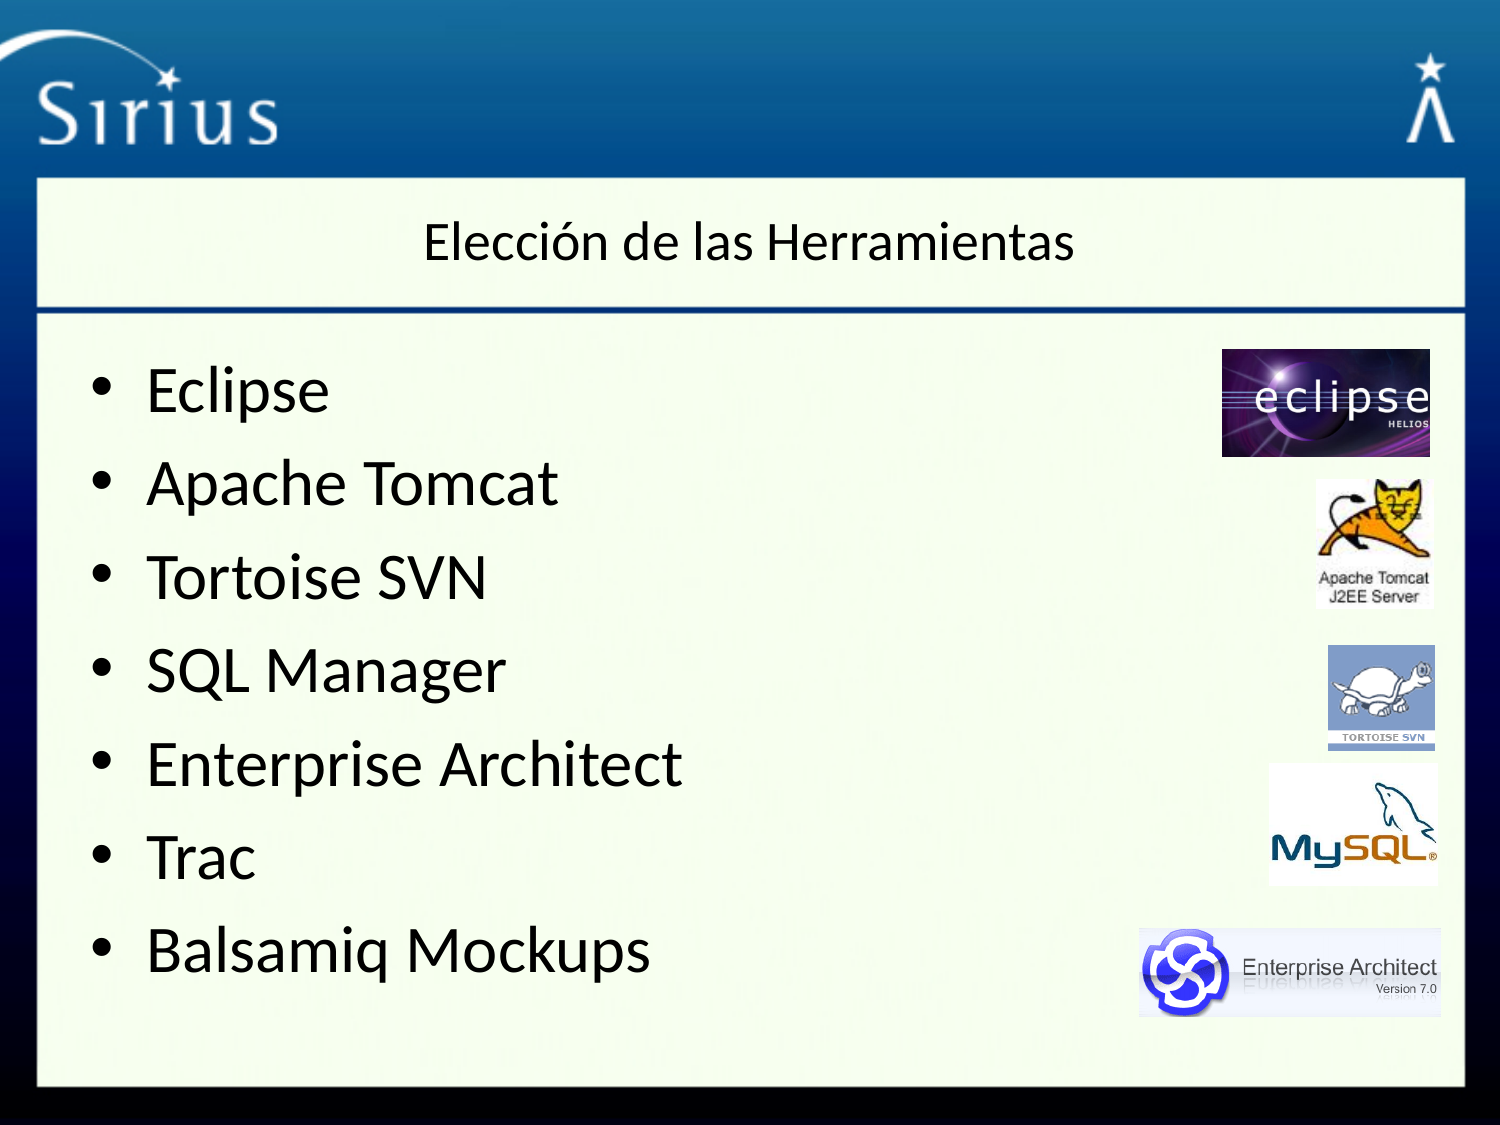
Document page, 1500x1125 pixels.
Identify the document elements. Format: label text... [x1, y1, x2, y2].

title Elección de las Herramientas [75, 196, 1425, 279]
list Eclipse Apache Tomcat Tortoise SVN SQL Manager Enterprise Architect Trac Balsamiq Mockups [75, 338, 1425, 1059]
picture [0, 0, 1500, 1125]
